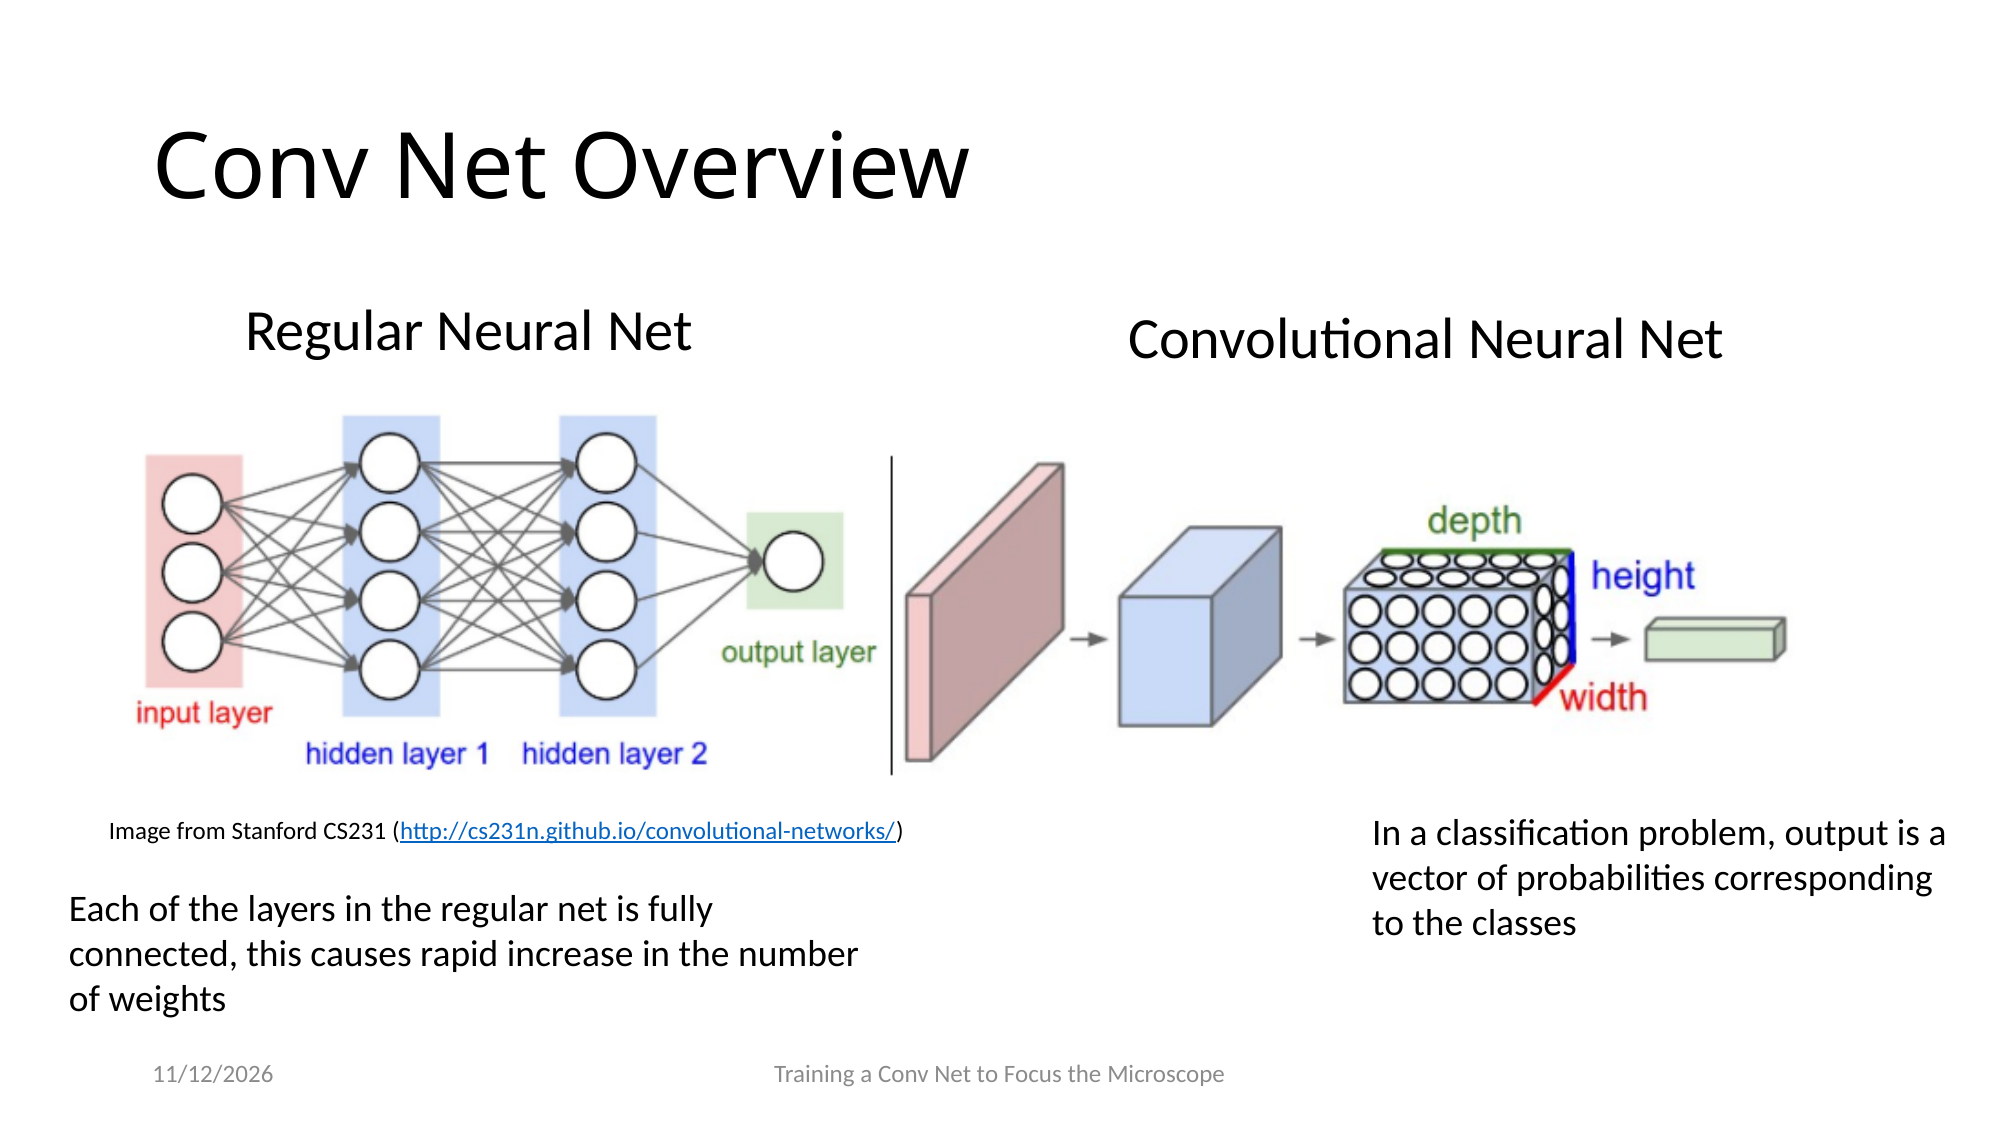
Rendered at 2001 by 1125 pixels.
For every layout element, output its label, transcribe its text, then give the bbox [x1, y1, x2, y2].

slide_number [137, 1042, 588, 1103]
text_box Image from Stanford CS231 (http://cs231n.github.io/convolutional-networks/) [94, 807, 1029, 852]
footer Training a Conv Net to Focus the Microscope [662, 1042, 1338, 1103]
text_box In a classification problem, output is a vector of probabilities corresponding to the classes [1357, 801, 1967, 951]
title Conv Net Overview [137, 59, 1863, 278]
picture [110, 378, 1799, 781]
text_box Convolutional Neural Net [1113, 292, 1748, 378]
text_box Regular Neural Net [230, 284, 761, 370]
text_box Each of the layers in the regular net is fully connected, this causes rapid increase in the number of weights [54, 876, 893, 1027]
